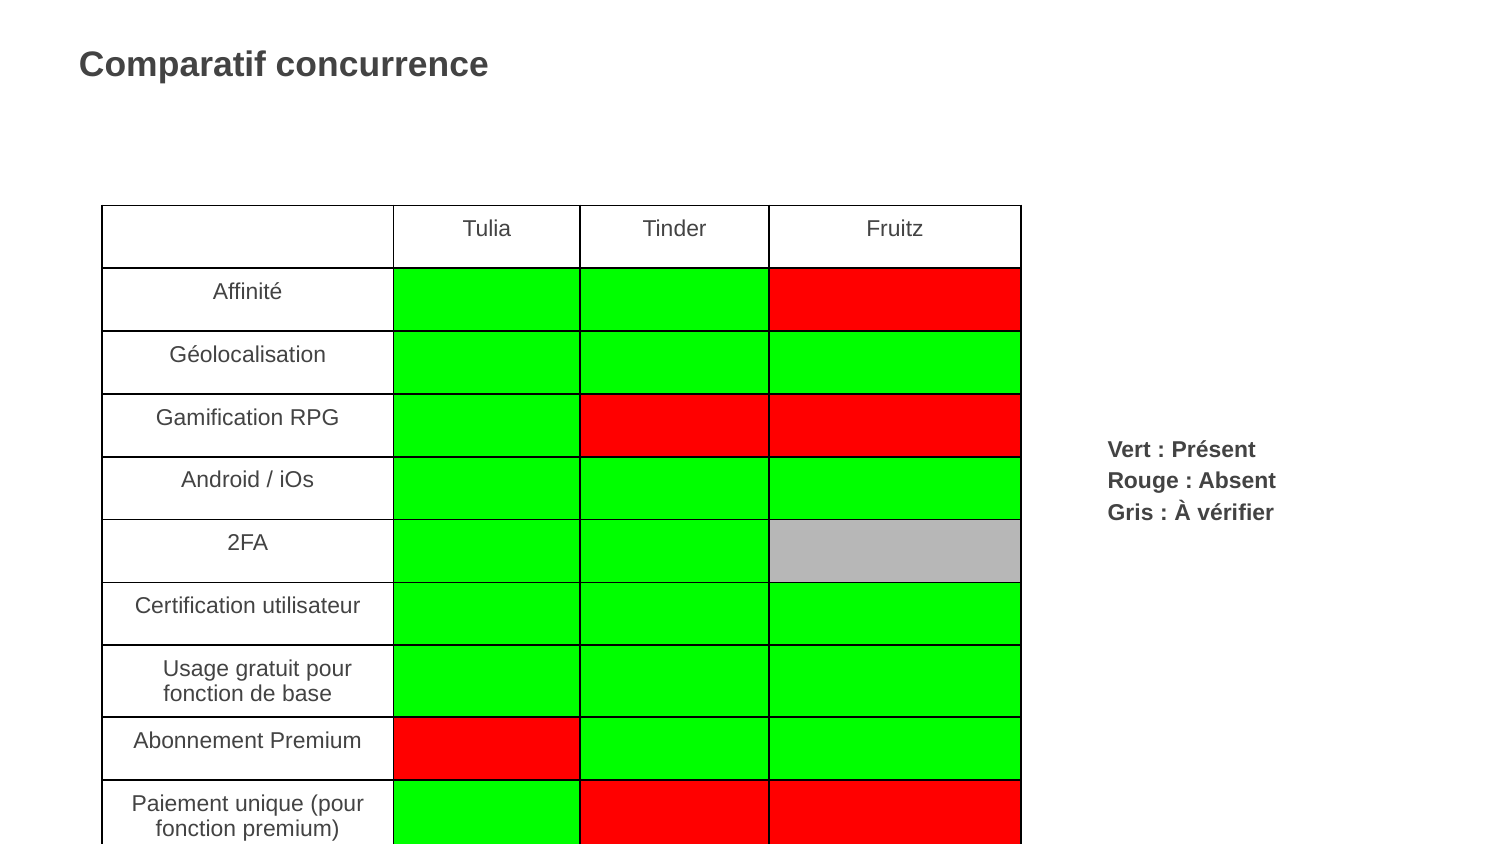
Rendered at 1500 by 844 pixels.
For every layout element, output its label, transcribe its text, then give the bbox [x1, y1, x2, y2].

table_cell [394, 269, 579, 330]
table_cell [394, 332, 579, 393]
table_cell [581, 583, 768, 644]
table_cell [581, 395, 768, 456]
table_cell [581, 458, 768, 519]
table_cell [394, 646, 579, 716]
table_cell [394, 395, 579, 456]
table_cell 2FA [103, 520, 393, 582]
text_box Vert : Présent Rouge : Absent Gris : À vérifier [1092, 415, 1500, 765]
table_cell [770, 520, 1020, 582]
table_cell [770, 458, 1020, 519]
table_cell [581, 646, 768, 716]
table_cell [394, 781, 579, 844]
table_cell Usage gratuit pour fonction de base [103, 646, 393, 716]
table_header Tinder [581, 206, 768, 267]
table_cell Abonnement Premium [103, 718, 393, 779]
table_cell [394, 520, 579, 582]
table_cell [770, 395, 1020, 456]
table_cell [394, 458, 579, 519]
table_cell [770, 646, 1020, 716]
table_cell [581, 332, 768, 393]
table_cell [770, 781, 1020, 844]
table_cell [581, 718, 768, 779]
table_cell Certification utilisateur [103, 583, 393, 644]
table_cell Gamification RPG [103, 395, 393, 456]
table_header [103, 225, 393, 267]
table_cell [581, 781, 768, 844]
table_cell Affinité [103, 269, 393, 330]
text_box Comparatif concurrence [64, 0, 561, 225]
table_cell [770, 583, 1020, 644]
table_header Tulia [394, 206, 579, 267]
table_cell [770, 269, 1020, 330]
table_cell [770, 332, 1020, 393]
table_cell Android / iOs [103, 458, 393, 519]
table_cell [394, 583, 579, 644]
table_cell [581, 520, 768, 582]
table_cell [394, 718, 579, 779]
table_cell [770, 718, 1020, 779]
table_cell Géolocalisation [103, 332, 393, 393]
table_cell [581, 269, 768, 330]
table_cell Paiement unique (pour fonction premium) [103, 781, 393, 844]
table_header Fruitz [770, 206, 1020, 267]
